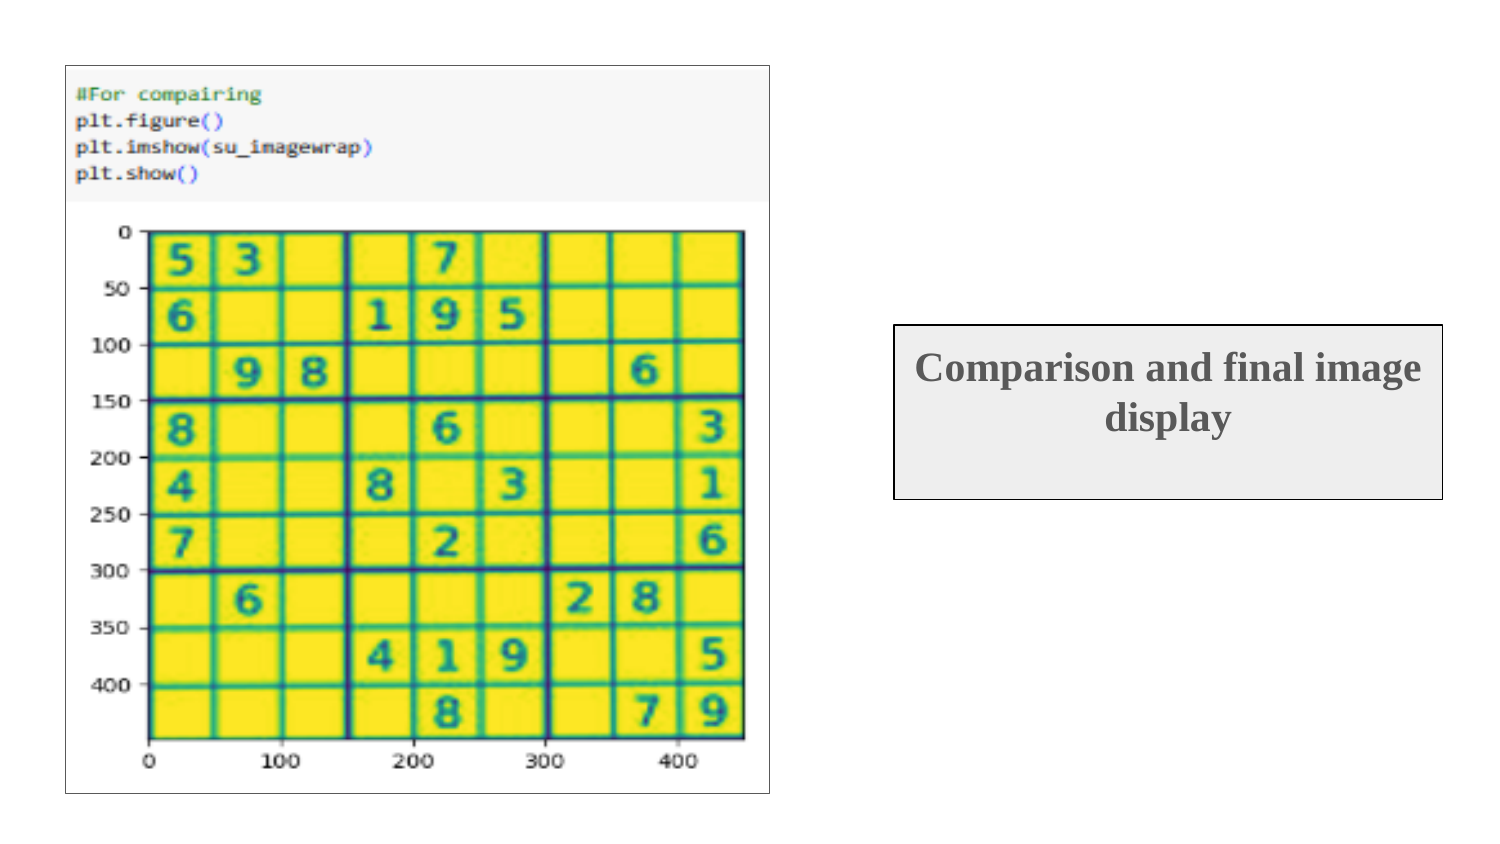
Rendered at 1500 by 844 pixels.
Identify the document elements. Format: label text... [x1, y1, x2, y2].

text_box Comparison and final image display [893, 324, 1443, 500]
picture [65, 65, 769, 793]
